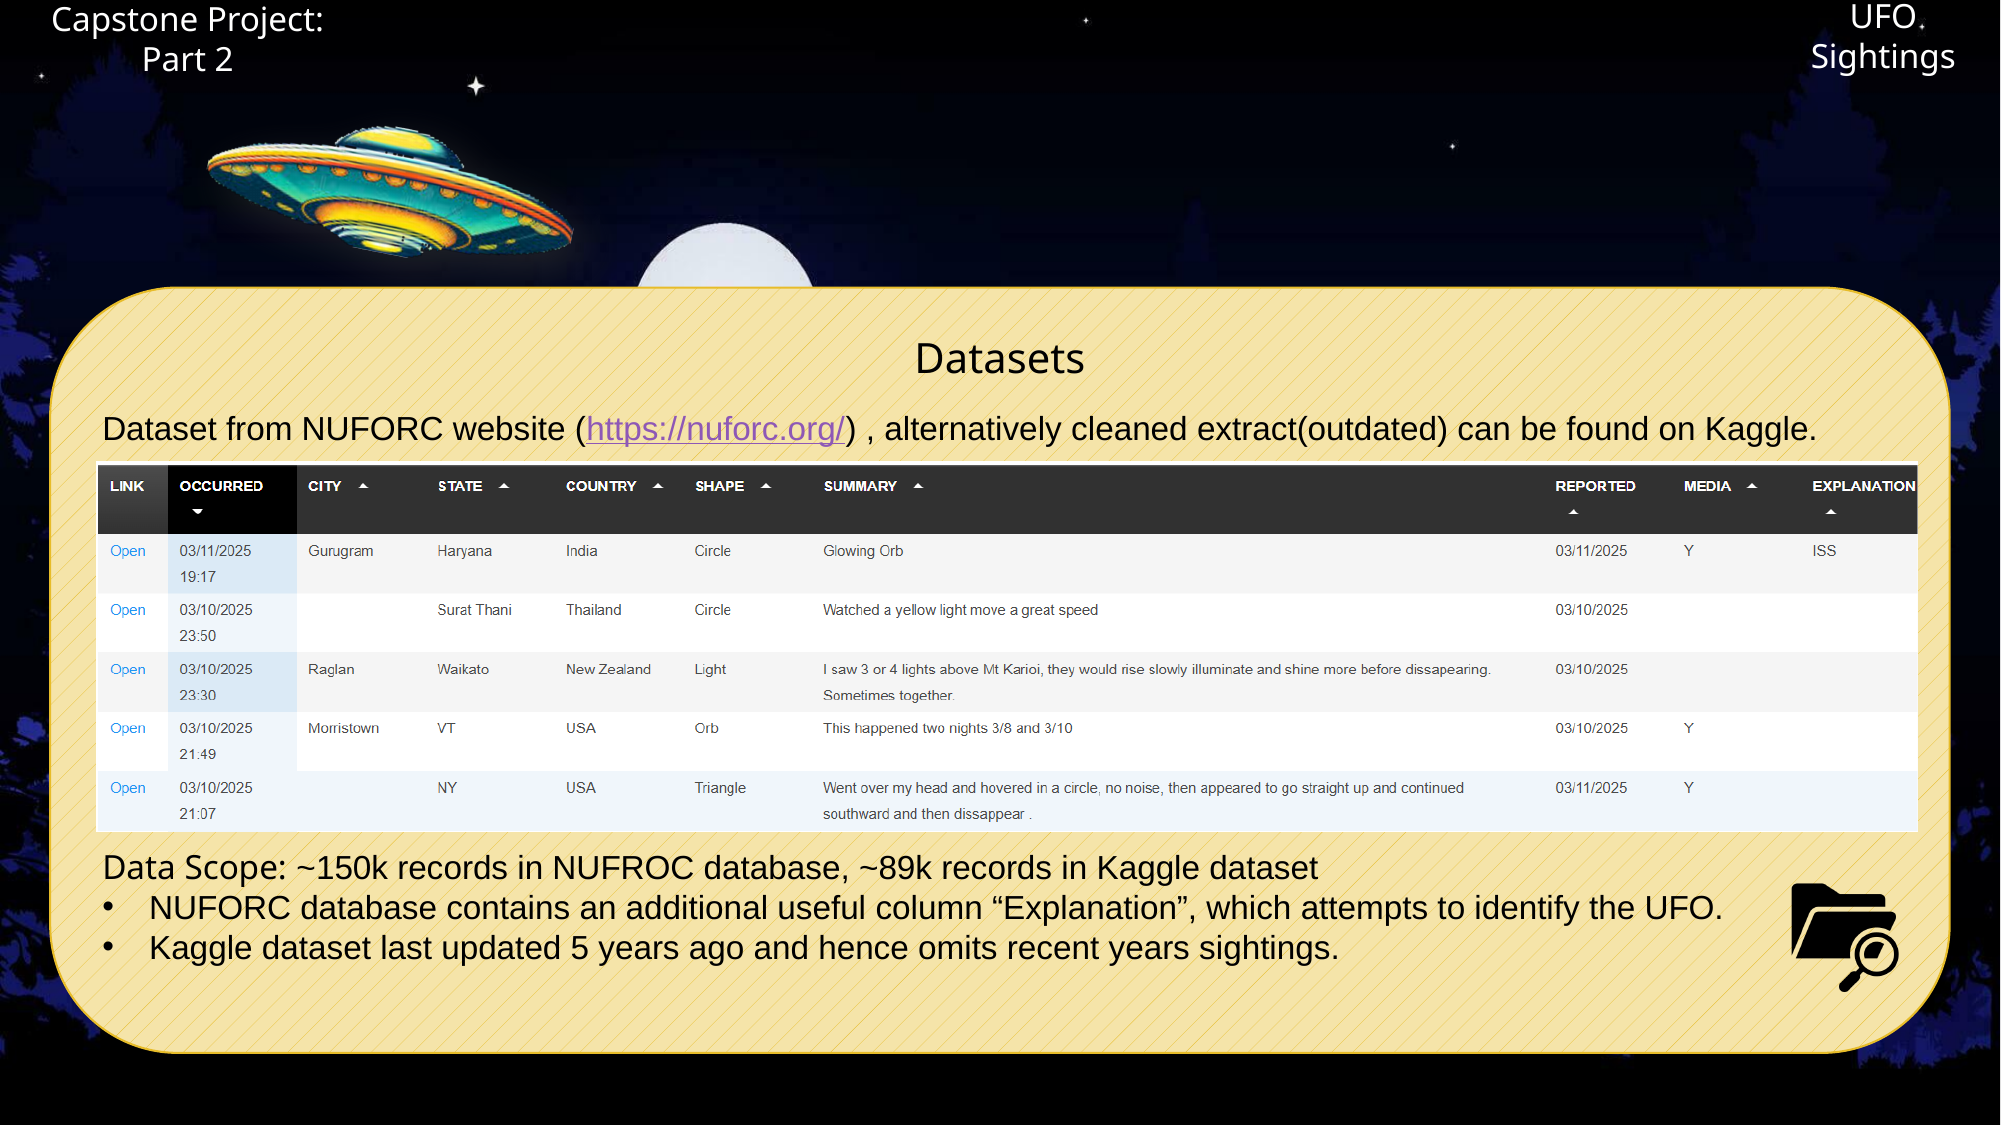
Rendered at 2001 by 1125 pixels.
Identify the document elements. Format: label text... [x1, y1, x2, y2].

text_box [49, 287, 1951, 1054]
text_box UFO Sightings [1768, 0, 1999, 70]
picture [0, 0, 2001, 1125]
text_box Capstone Project: Part 2 [1, 0, 375, 80]
